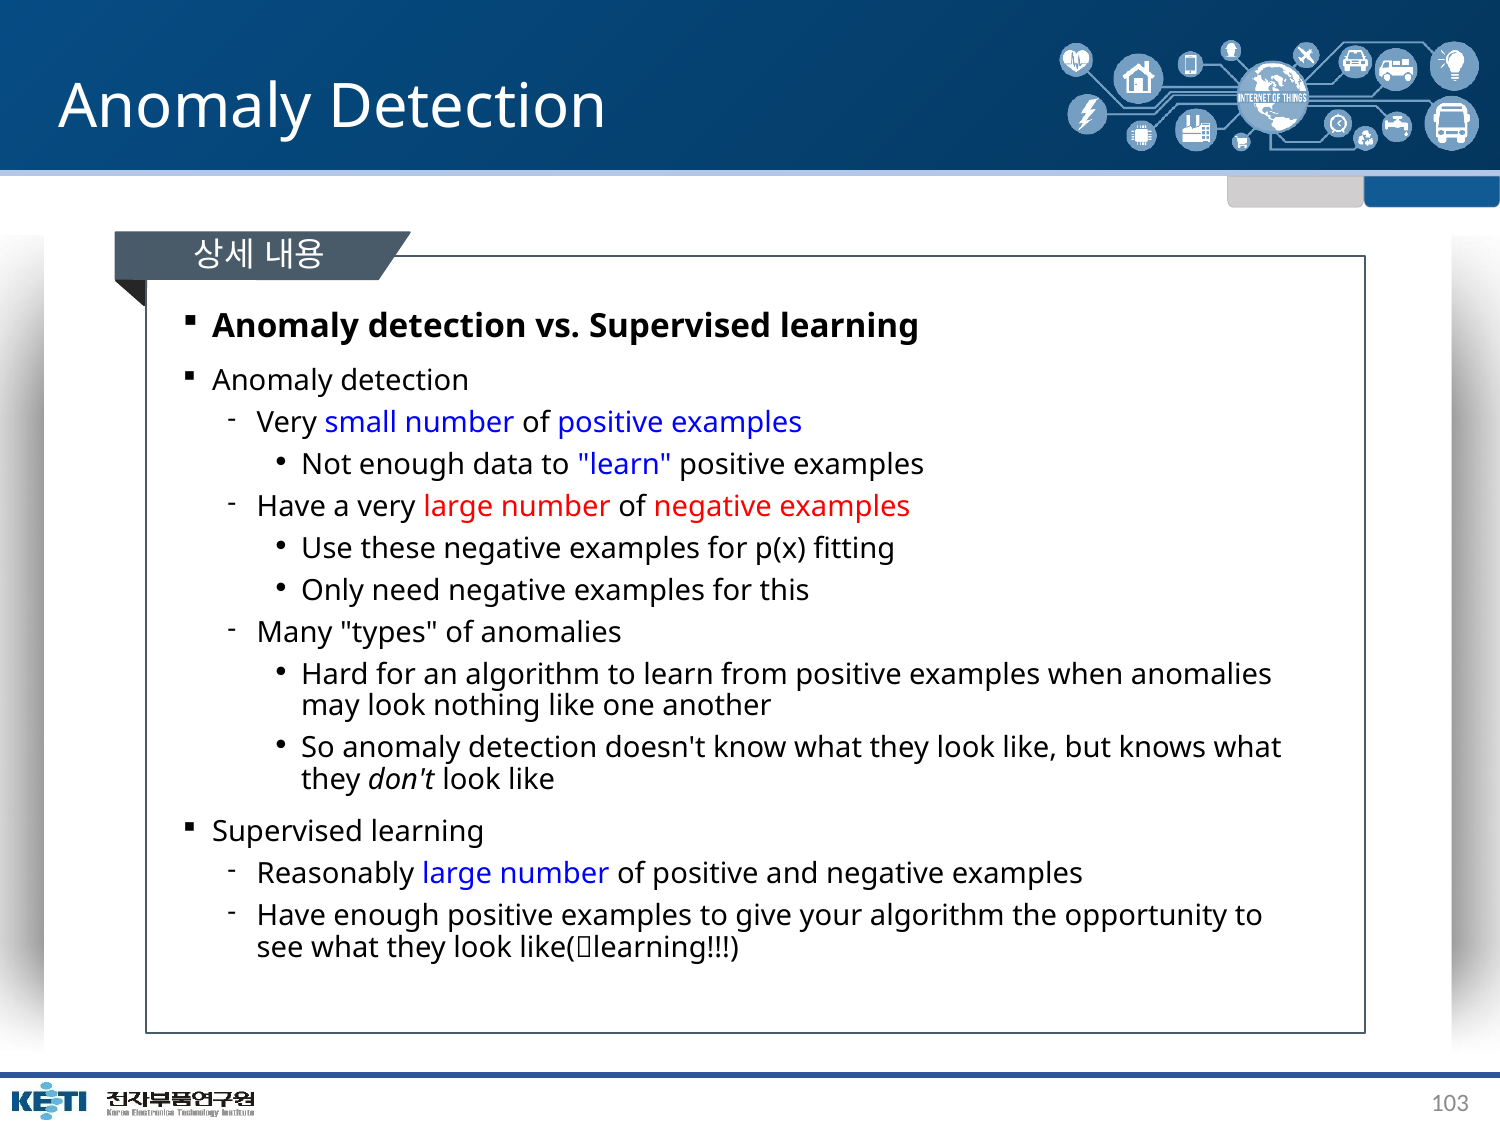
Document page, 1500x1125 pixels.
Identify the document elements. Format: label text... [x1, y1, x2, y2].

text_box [115, 231, 1366, 1034]
slide_number 103 [1146, 1088, 1485, 1114]
title Anomaly Detection [43, 66, 1052, 149]
picture [12, 1082, 254, 1120]
